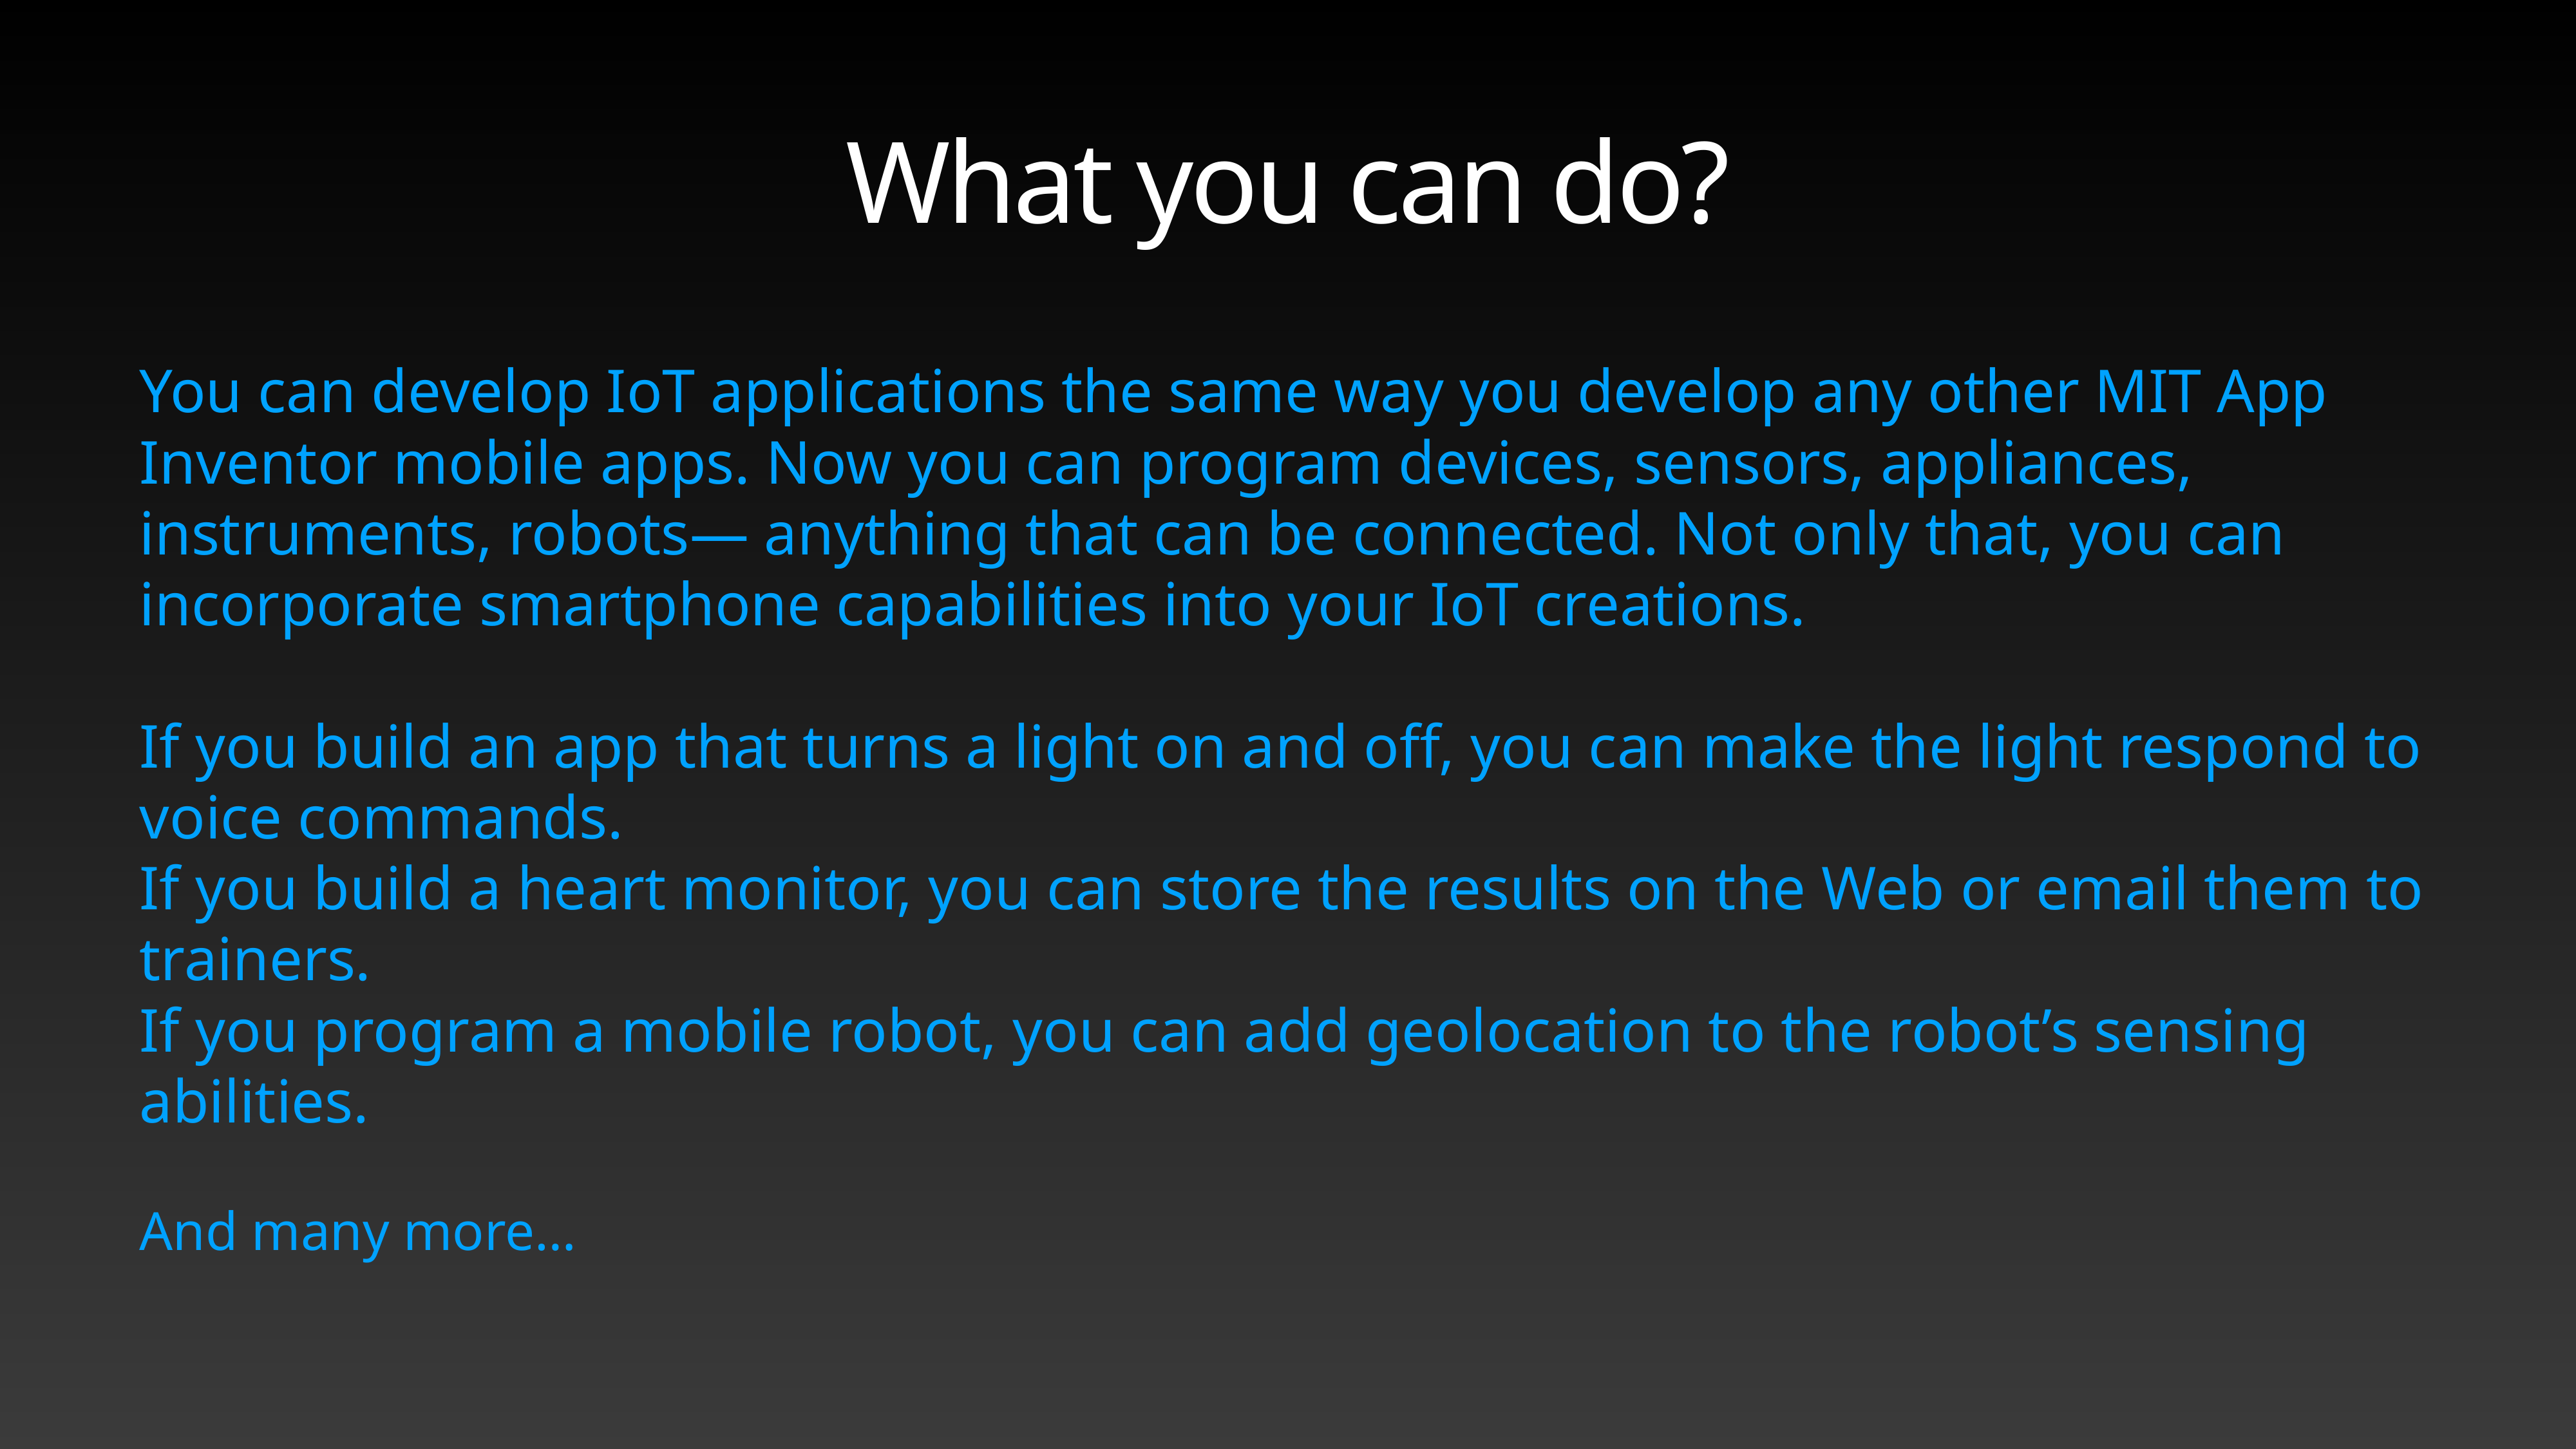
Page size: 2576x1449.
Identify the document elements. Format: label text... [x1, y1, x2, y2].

list You can develop IoT applications the same way you develop any other MIT App Inventor mobile apps. Now you can program devices, sensors, appliances, instruments, robots— anything that can be connected. Not only that, you can incorporate smartphone capabilities into your IoT creations. If you build an app that turns a light on and off, you can make the light respond to voice commands. If you build a heart monitor, you can store the results on the Web or email them to trainers. If you program a mobile robot, you can add geolocation to the robot’s sensing abilities. And many more… [133, 353, 2443, 1261]
title What you can do? [133, 85, 2443, 251]
